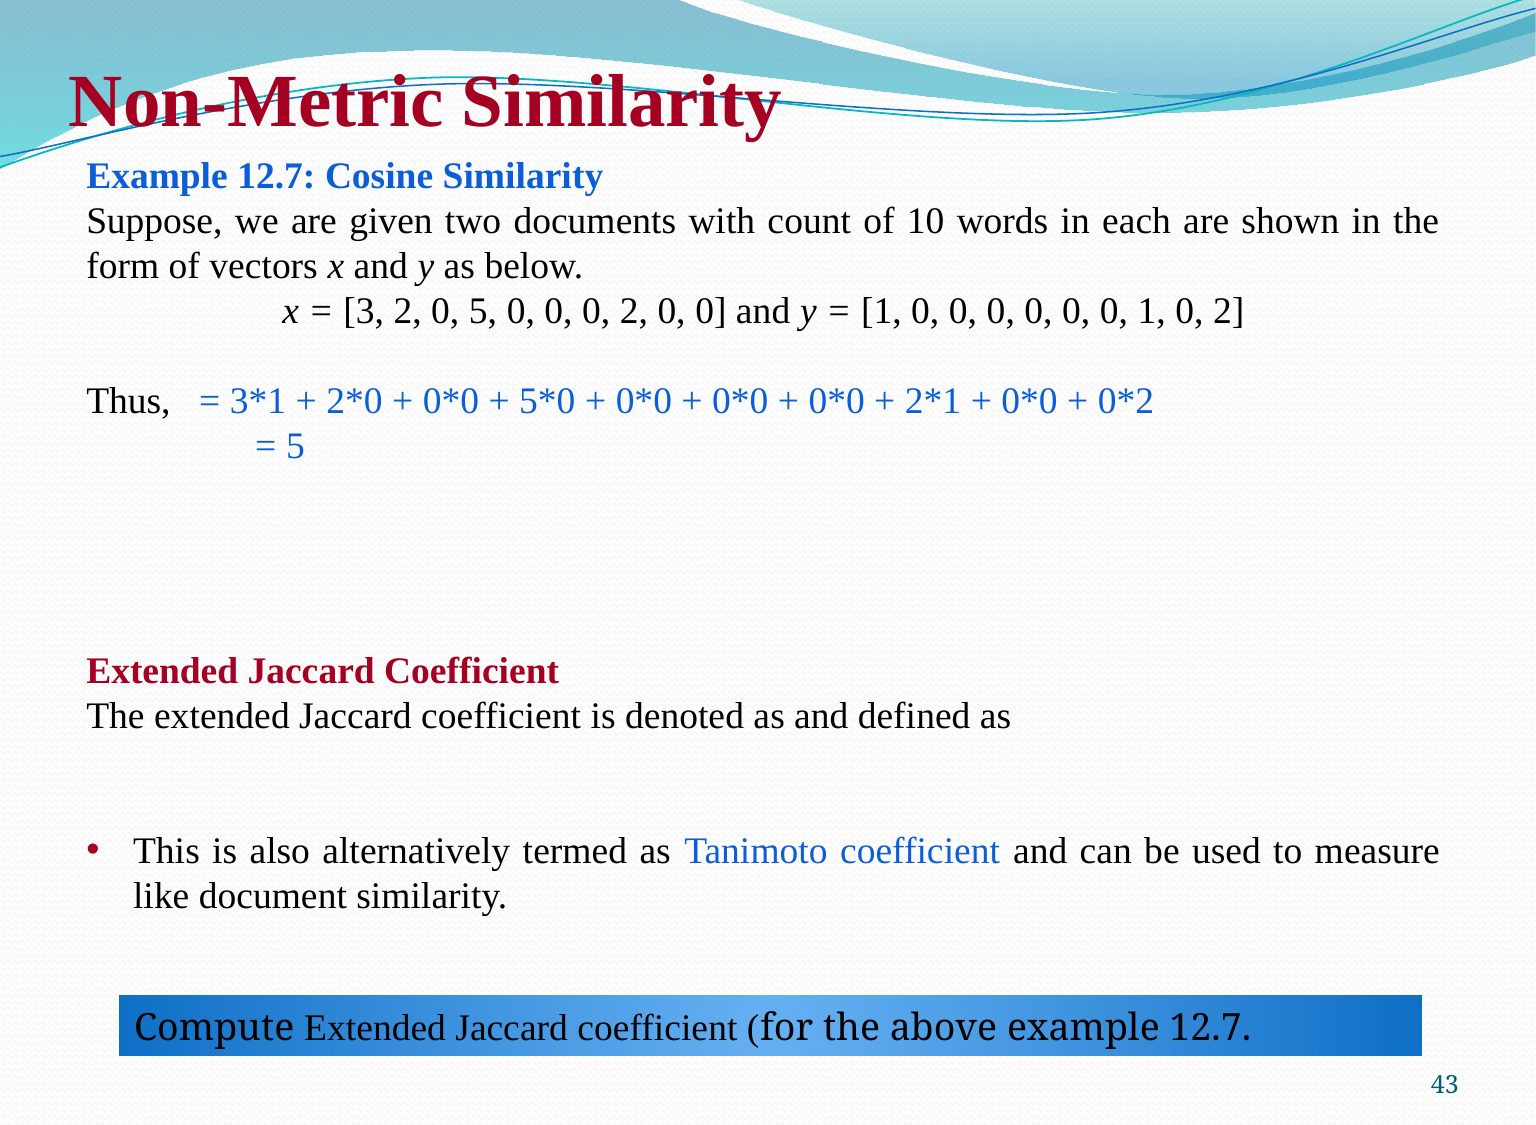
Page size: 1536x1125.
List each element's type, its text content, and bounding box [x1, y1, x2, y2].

slide_number 43 [1330, 1042, 1459, 1103]
title Non-Metric Similarity [68, 28, 1451, 142]
